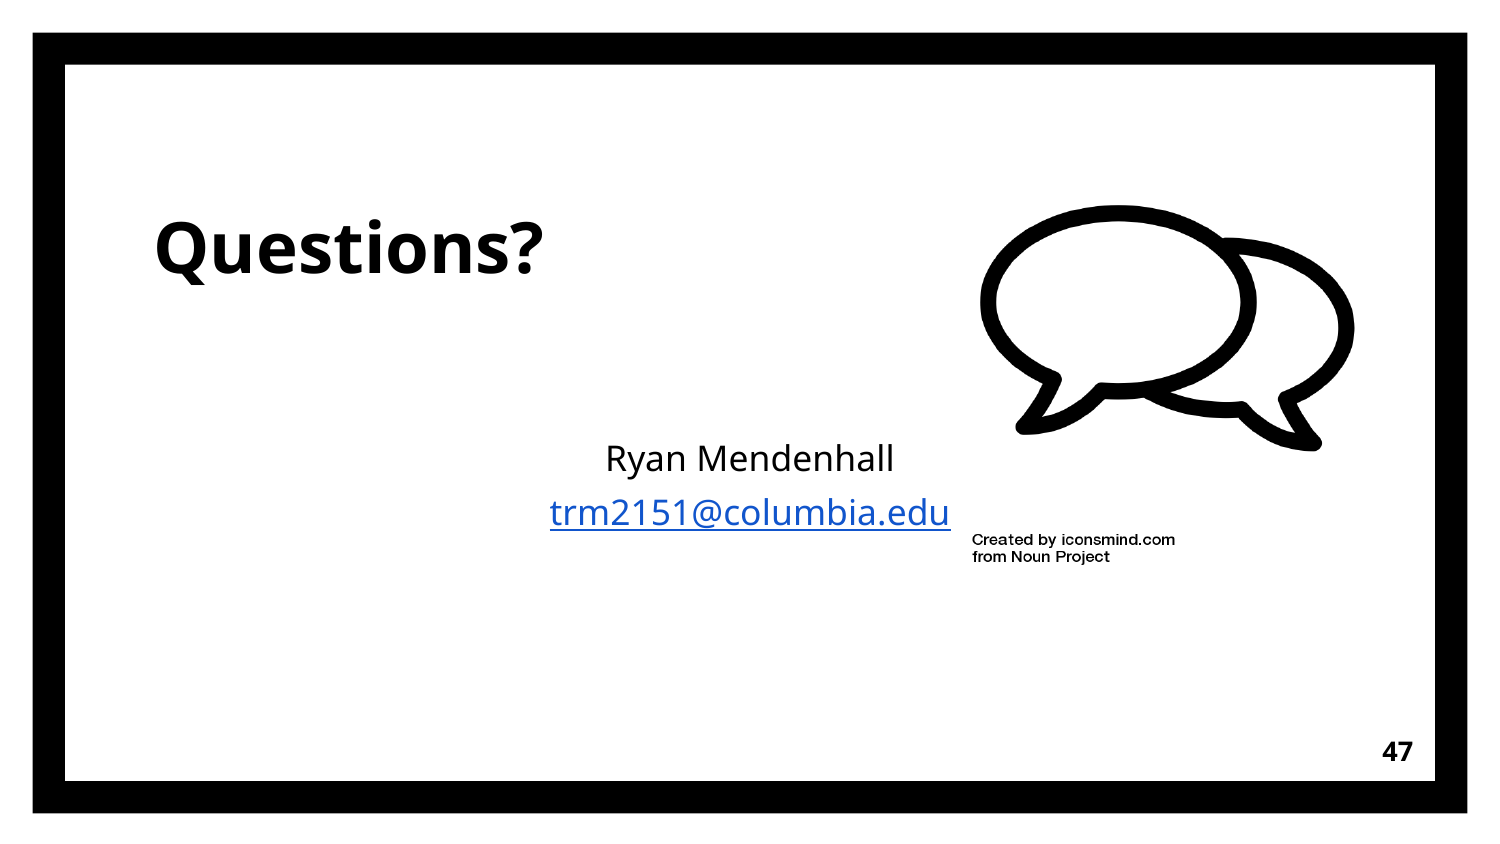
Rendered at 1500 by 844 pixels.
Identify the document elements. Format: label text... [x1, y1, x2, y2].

title Questions? [142, 139, 934, 363]
list Ryan Mendenhall trm2151@columbia.edu [142, 379, 1358, 709]
picture [939, 132, 1396, 589]
slide_number ‹#› [1338, 720, 1429, 786]
